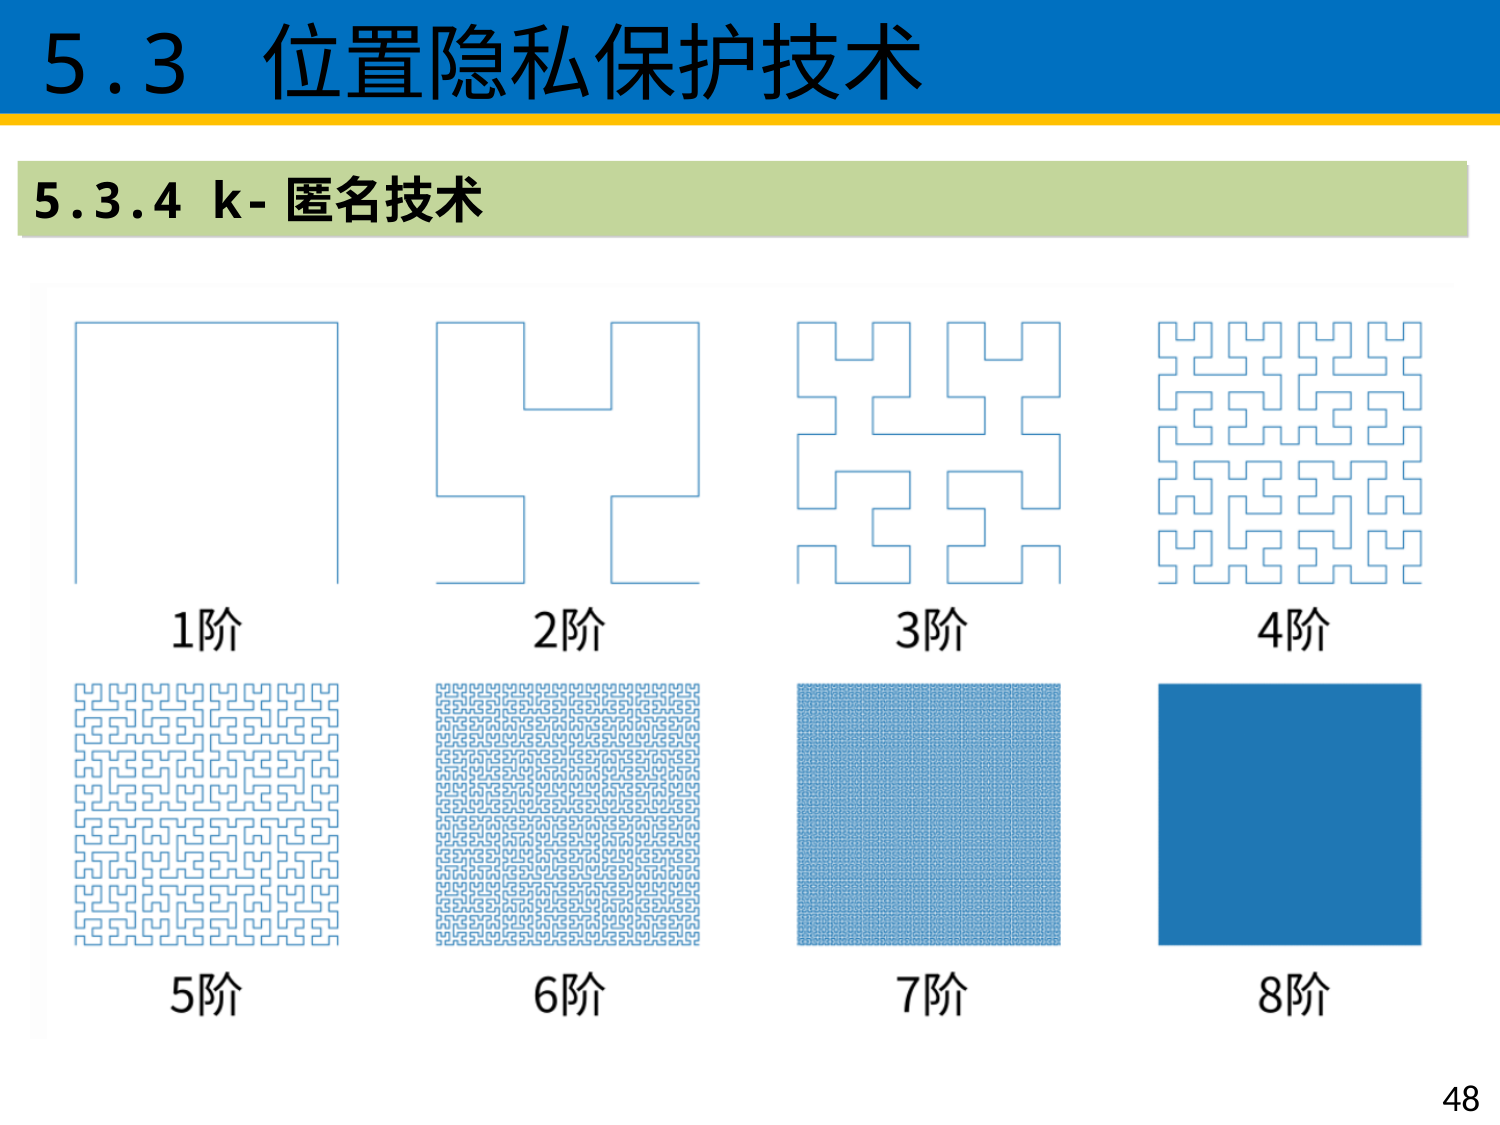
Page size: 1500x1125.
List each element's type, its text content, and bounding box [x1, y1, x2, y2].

text_box 48 [1427, 1066, 1499, 1125]
picture [30, 283, 1455, 1039]
title 5.3 位置隐私保护技术 [0, 0, 1500, 114]
text_box 5.3.4 k-匿名技术 [17, 160, 1467, 236]
